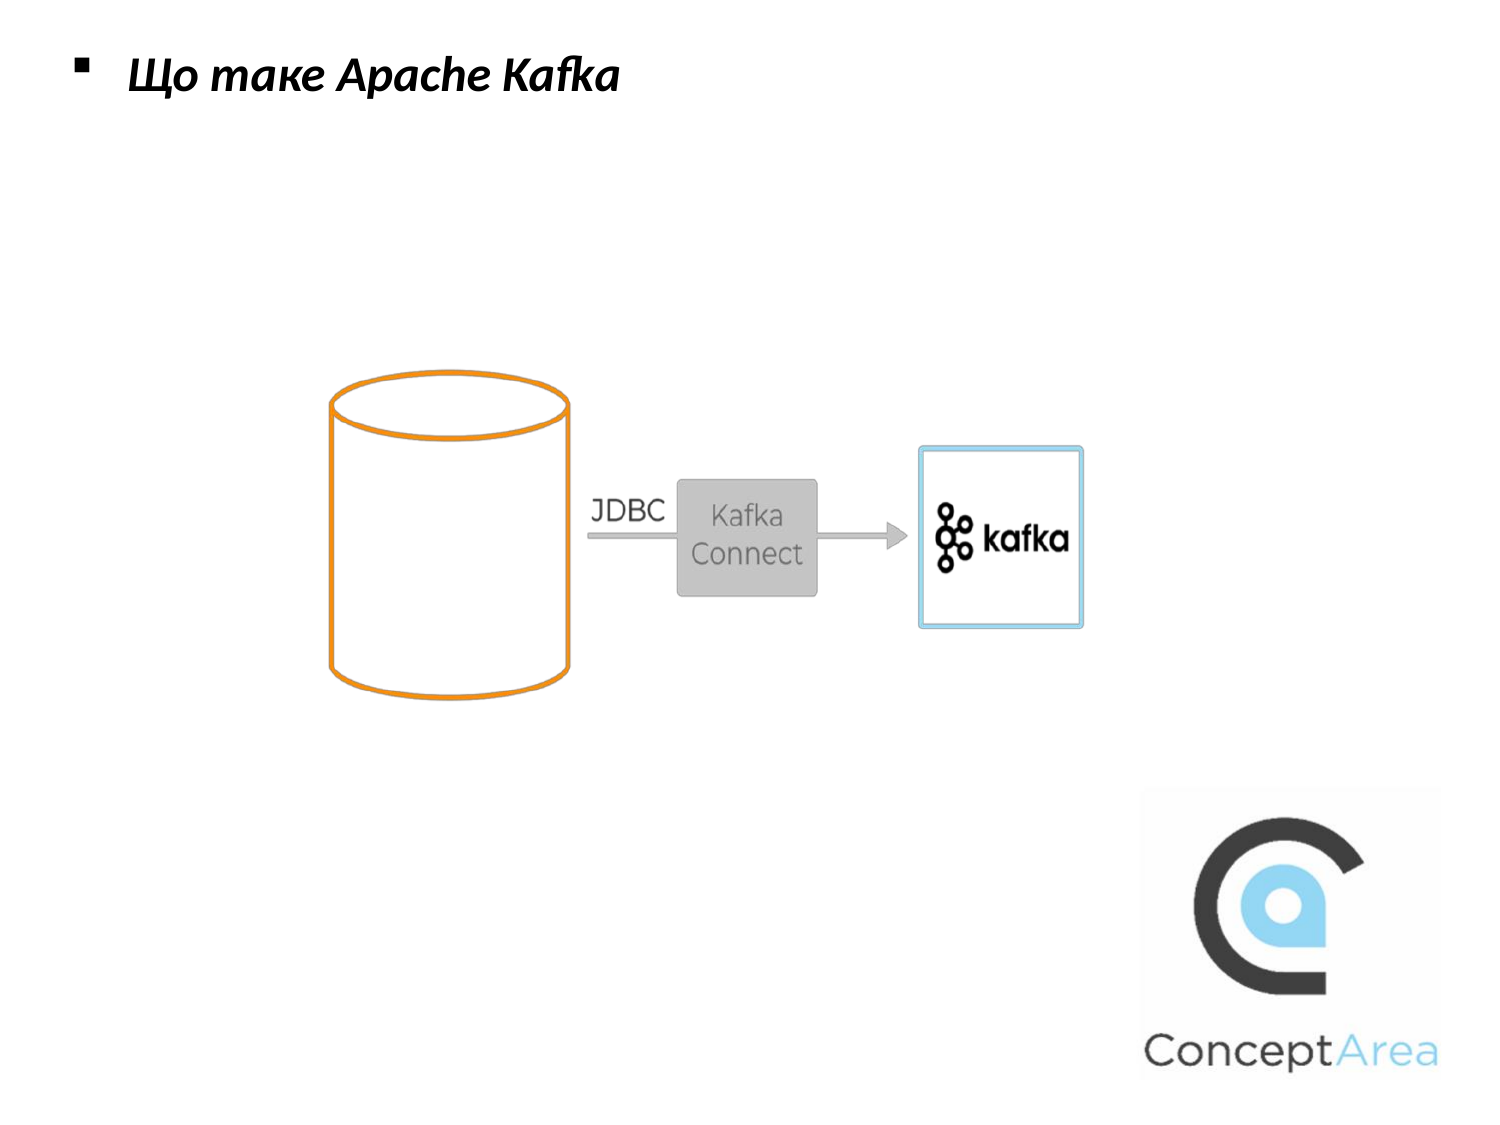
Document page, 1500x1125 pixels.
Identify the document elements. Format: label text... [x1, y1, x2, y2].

picture [0, 0, 1500, 1125]
text_box Що таке Apache Kafka [17, 32, 675, 111]
